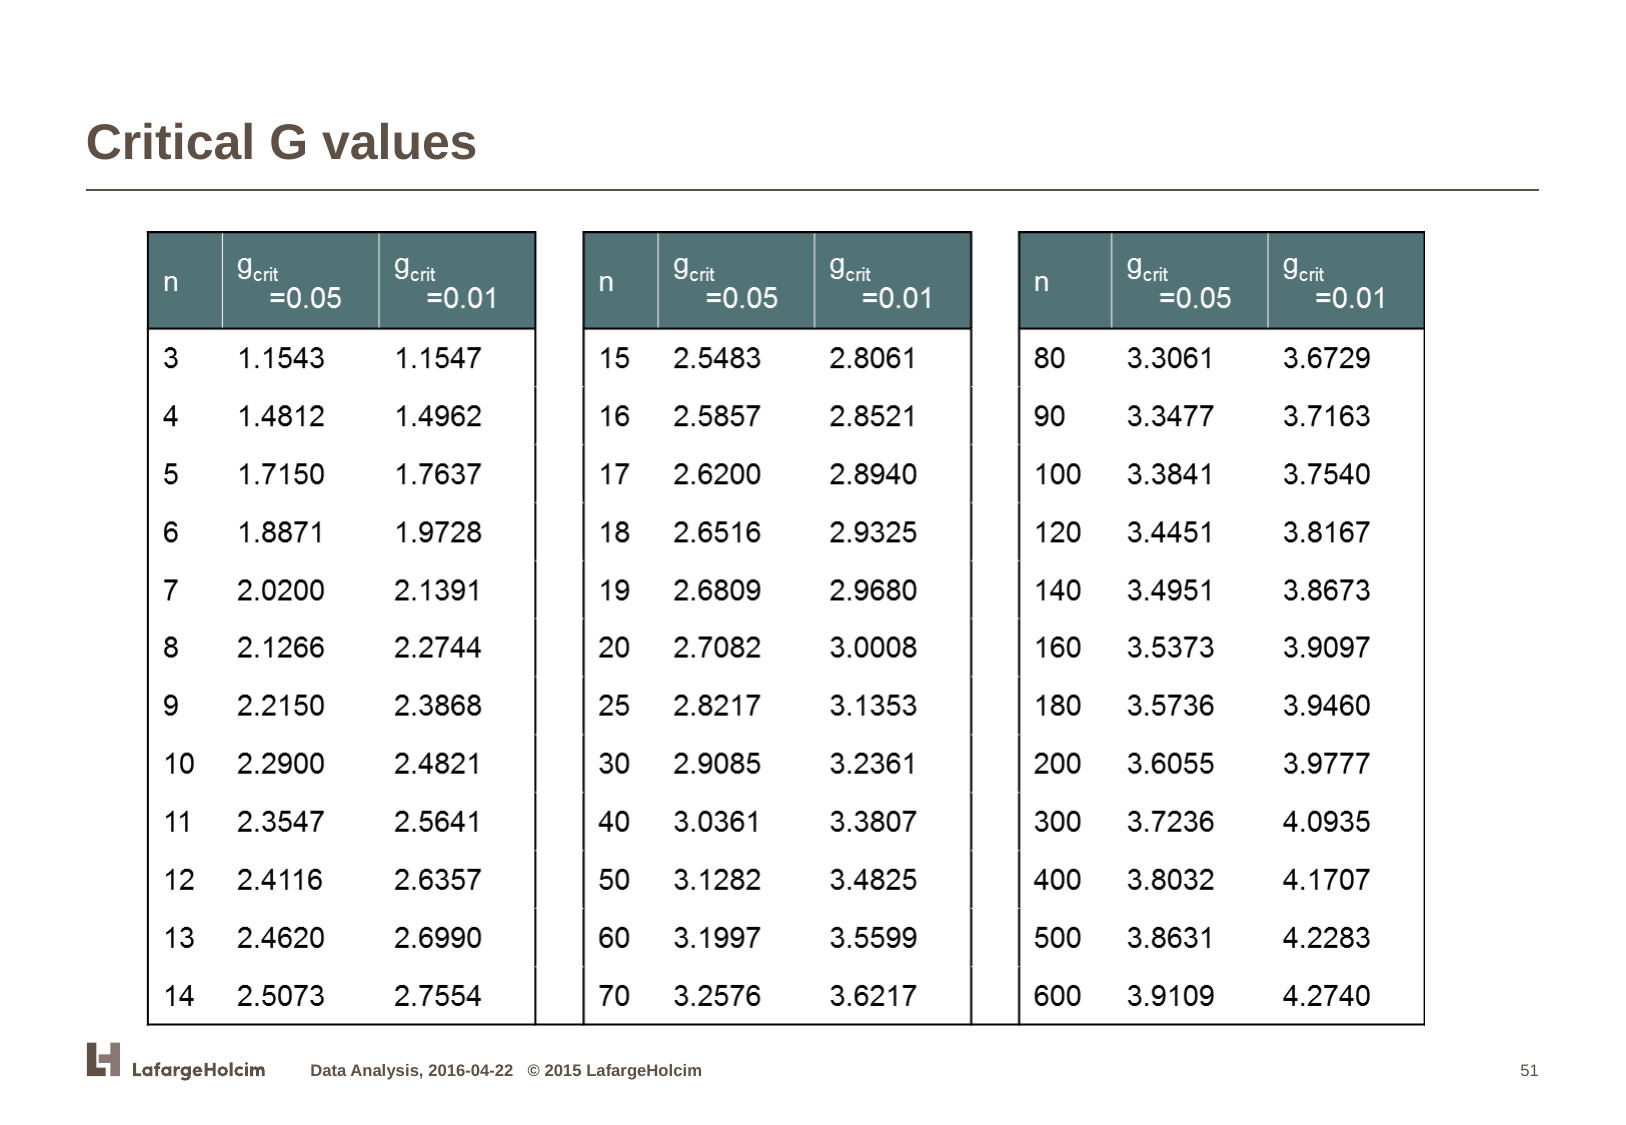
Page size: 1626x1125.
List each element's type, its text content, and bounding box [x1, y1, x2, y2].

slide_number 51 [1468, 1052, 1539, 1080]
title Critical G values [85, 30, 1539, 171]
footer Data Analysis, 2016-04-22 © 2015 LafargeHolcim [310, 1052, 831, 1080]
picture [144, 231, 1425, 1031]
